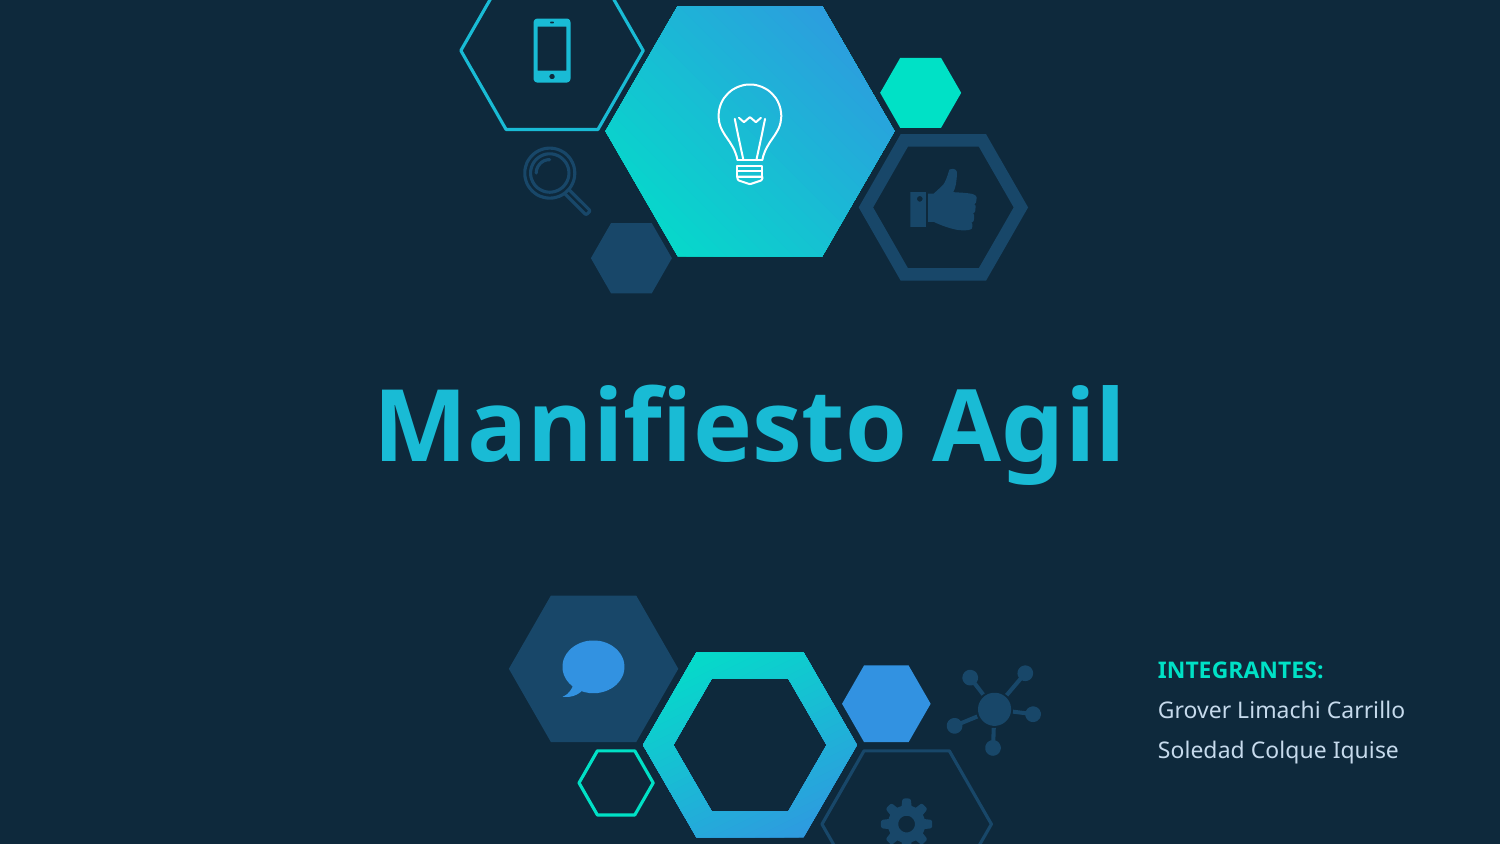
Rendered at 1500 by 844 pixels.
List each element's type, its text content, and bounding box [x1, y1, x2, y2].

text_box INTEGRANTES: Grover Limachi Carrillo Soledad Colque Iquise [1143, 641, 1435, 782]
title Manifiesto Agil [229, 326, 1271, 517]
